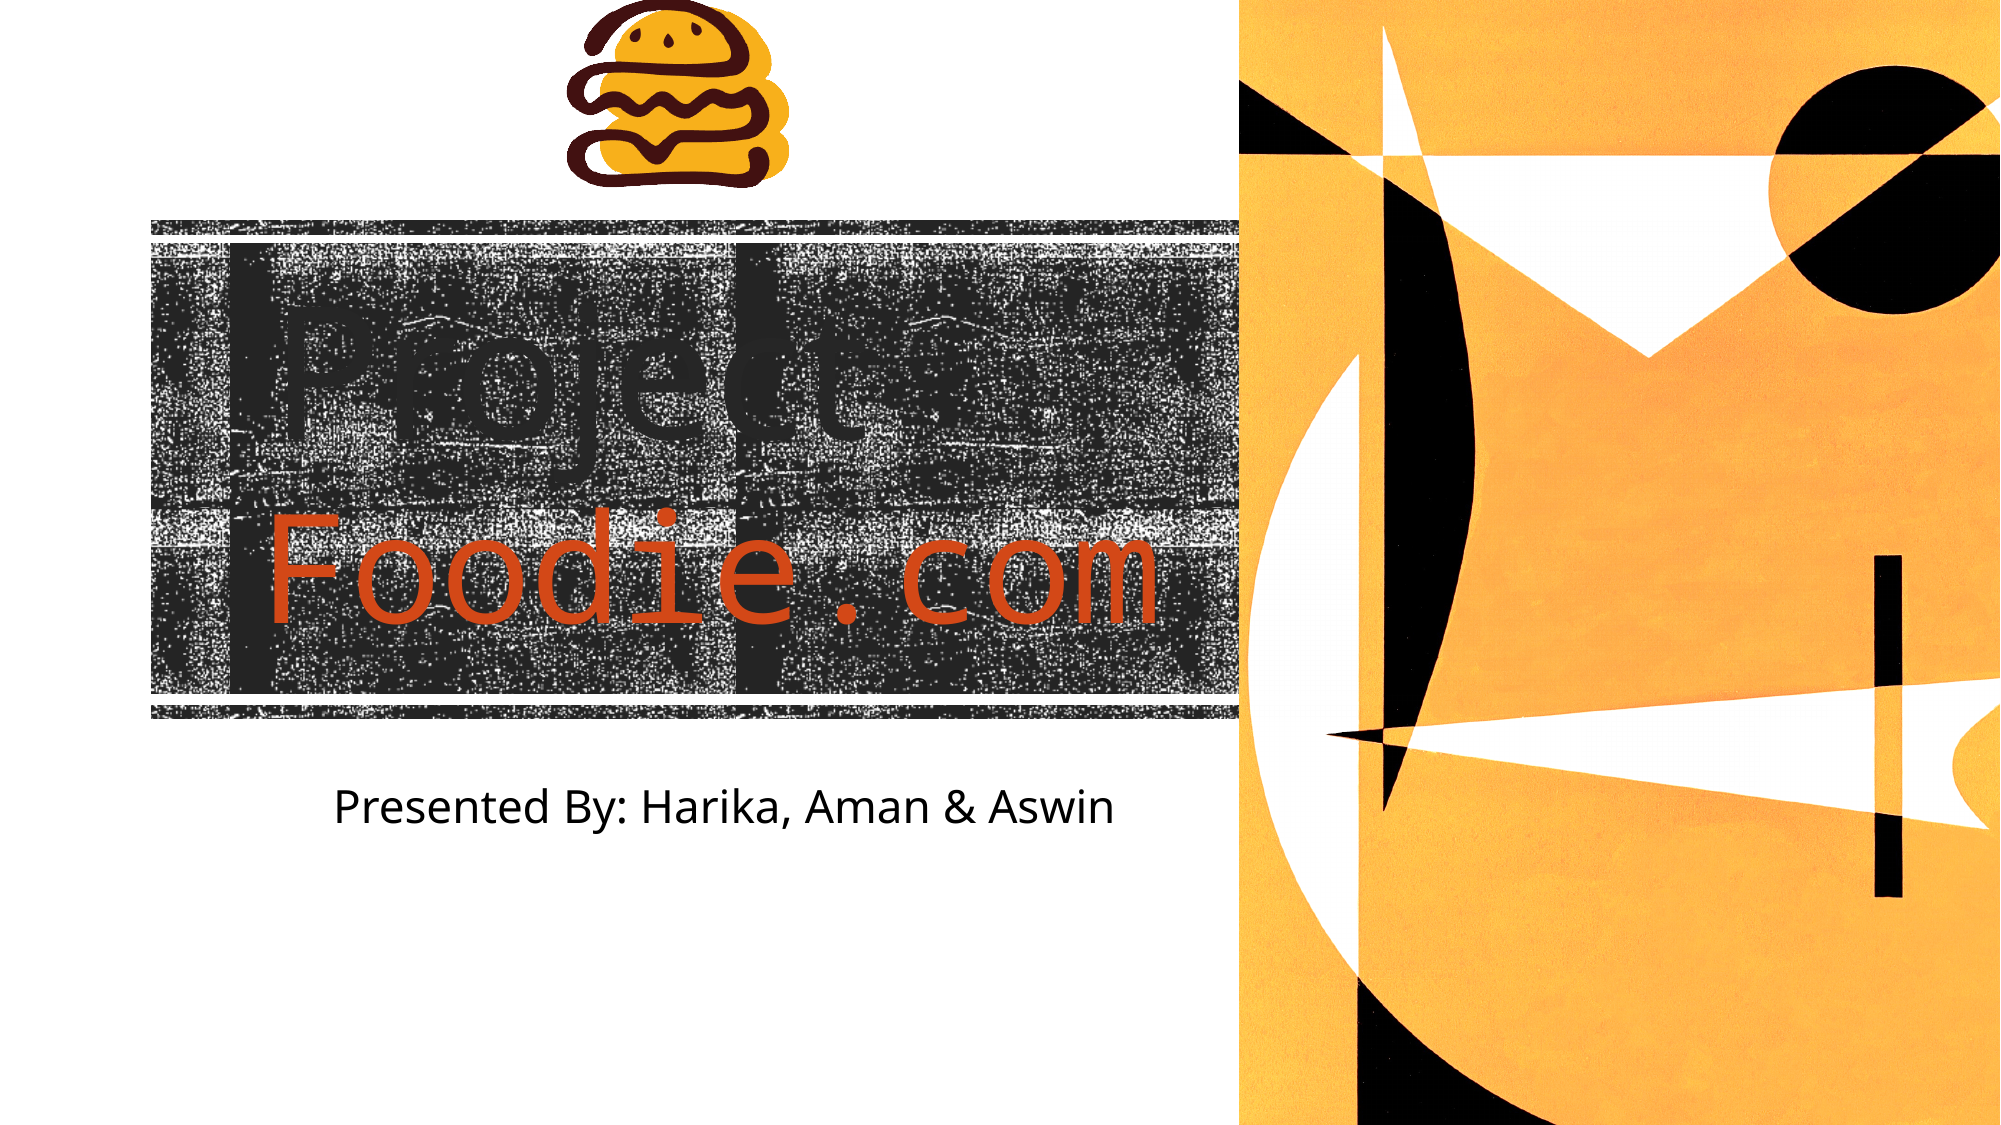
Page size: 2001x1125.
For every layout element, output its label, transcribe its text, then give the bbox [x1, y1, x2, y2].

picture [553, 0, 793, 204]
text_box Project Foodie.com [159, 180, 1186, 668]
text_box Presented By: Harika, Aman & Aswin [210, 770, 1135, 841]
picture [1239, 0, 2000, 1125]
